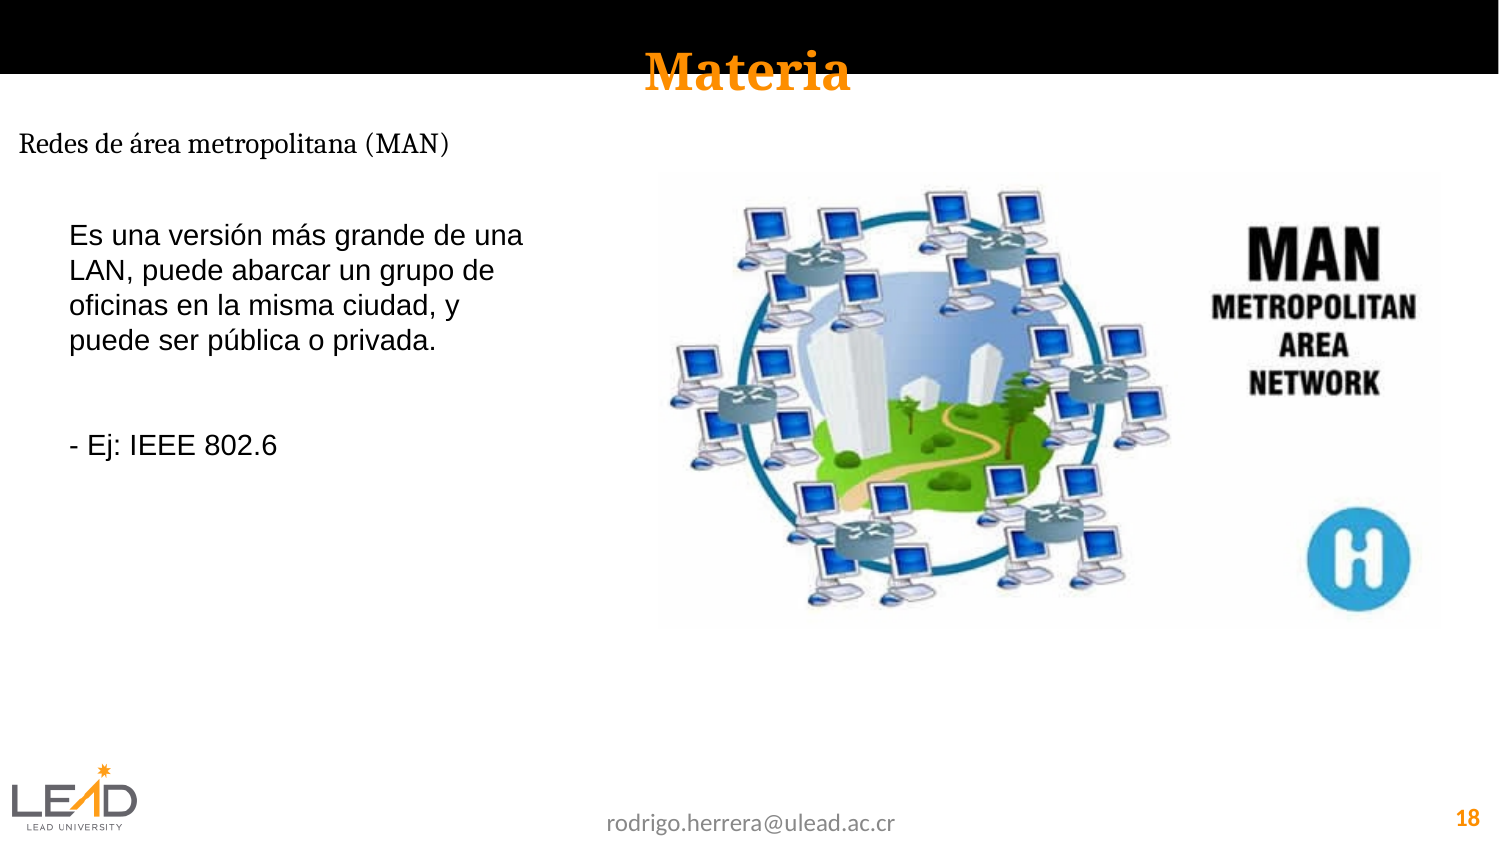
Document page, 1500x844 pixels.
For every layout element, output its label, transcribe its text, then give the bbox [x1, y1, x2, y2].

footer rodrigo.herrera@ulead.ac.cr [513, 798, 989, 844]
picture [1, 758, 147, 839]
text_box Materia [0, 0, 1499, 74]
text_box Redes de área metropolitana (MAN) [3, 109, 514, 202]
picture [658, 171, 1441, 629]
text_box Es una versión más grande de una LAN, puede abarcar un grupo de oficinas en la misma ciudad, y puede ser pública o privada. - Ej: IEEE 802.6 [54, 201, 547, 694]
slide_number ‹#› [1387, 794, 1496, 840]
